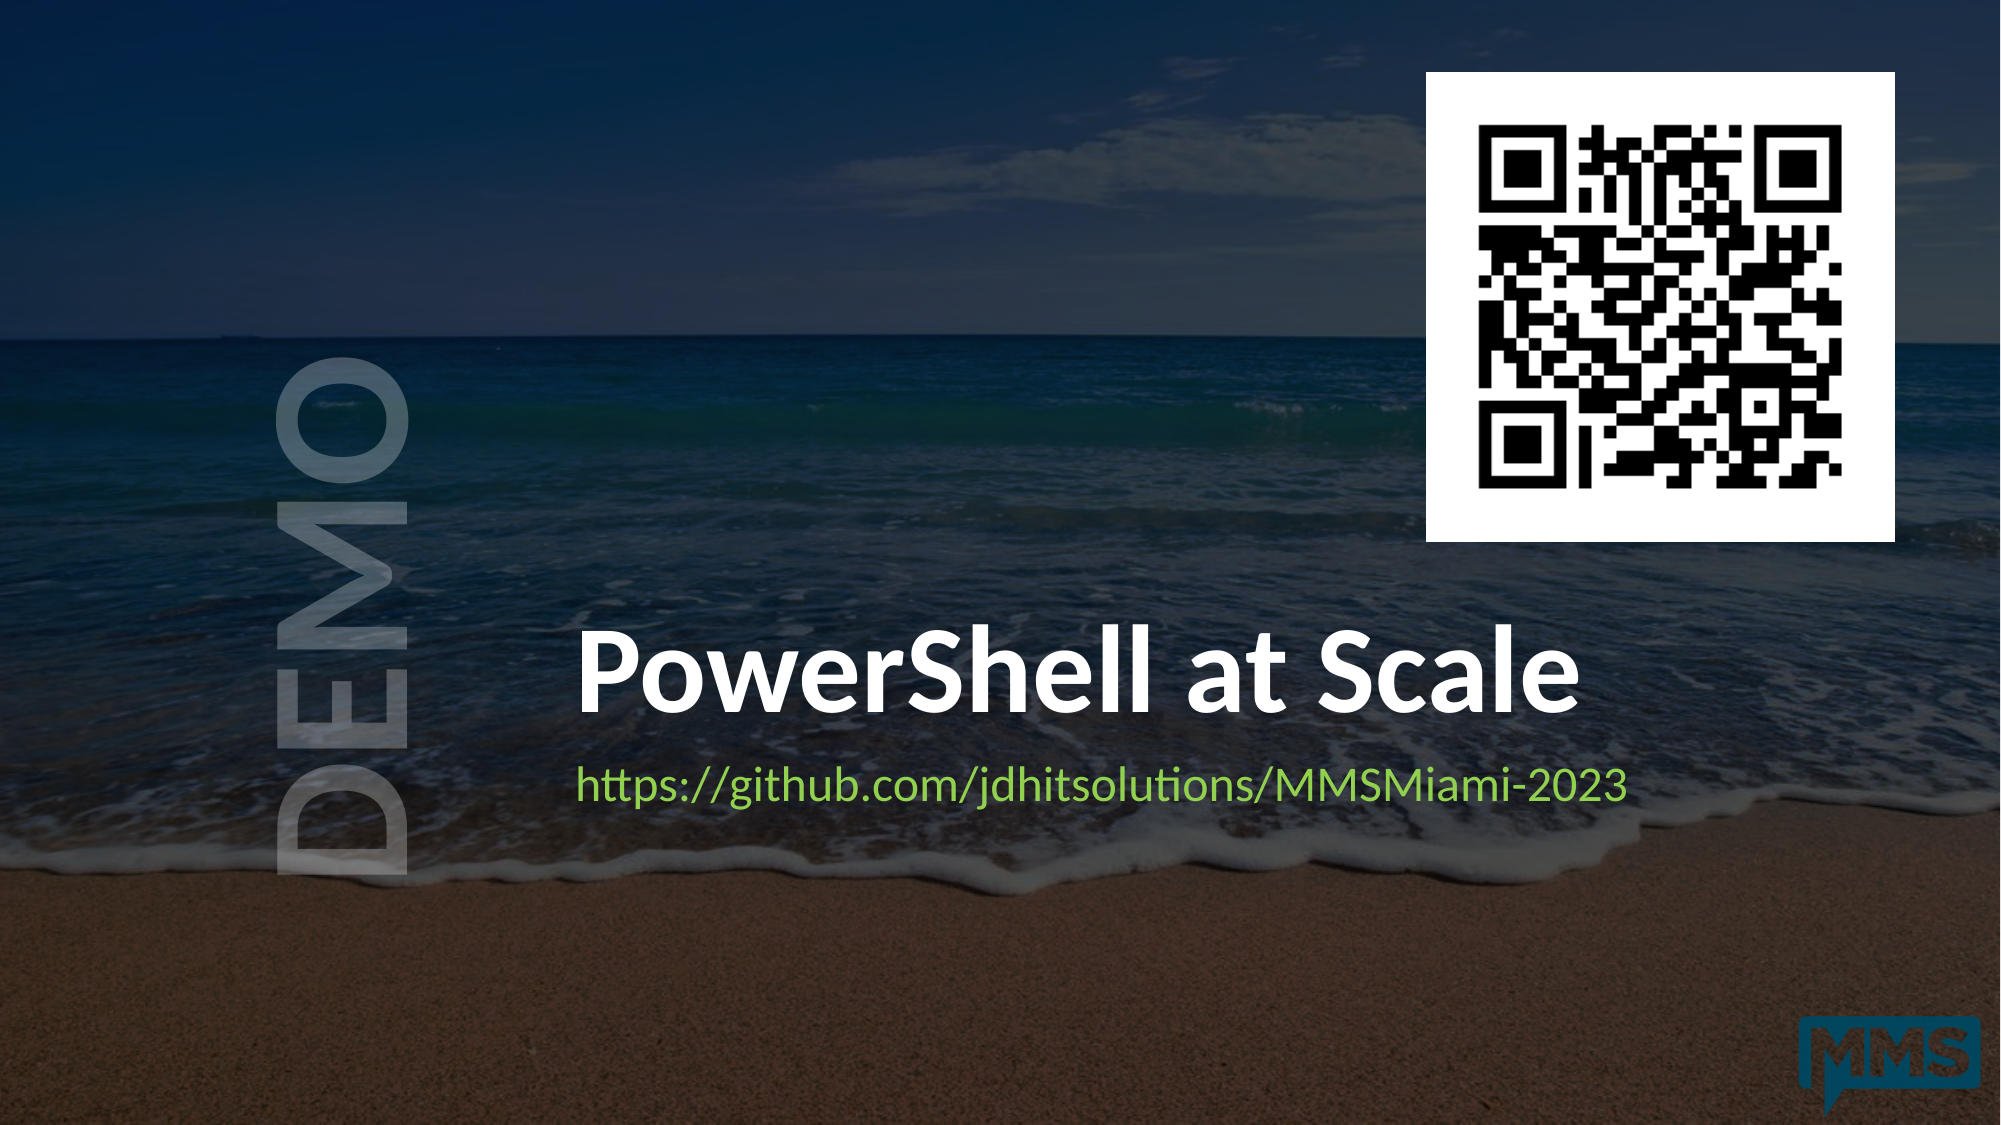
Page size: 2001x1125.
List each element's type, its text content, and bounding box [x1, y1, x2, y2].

picture [0, 0, 2001, 1125]
list https://github.com/jdhitsolutions/MMSMiami-2023 [560, 751, 1862, 998]
title PowerShell at Scale [560, 278, 1862, 747]
